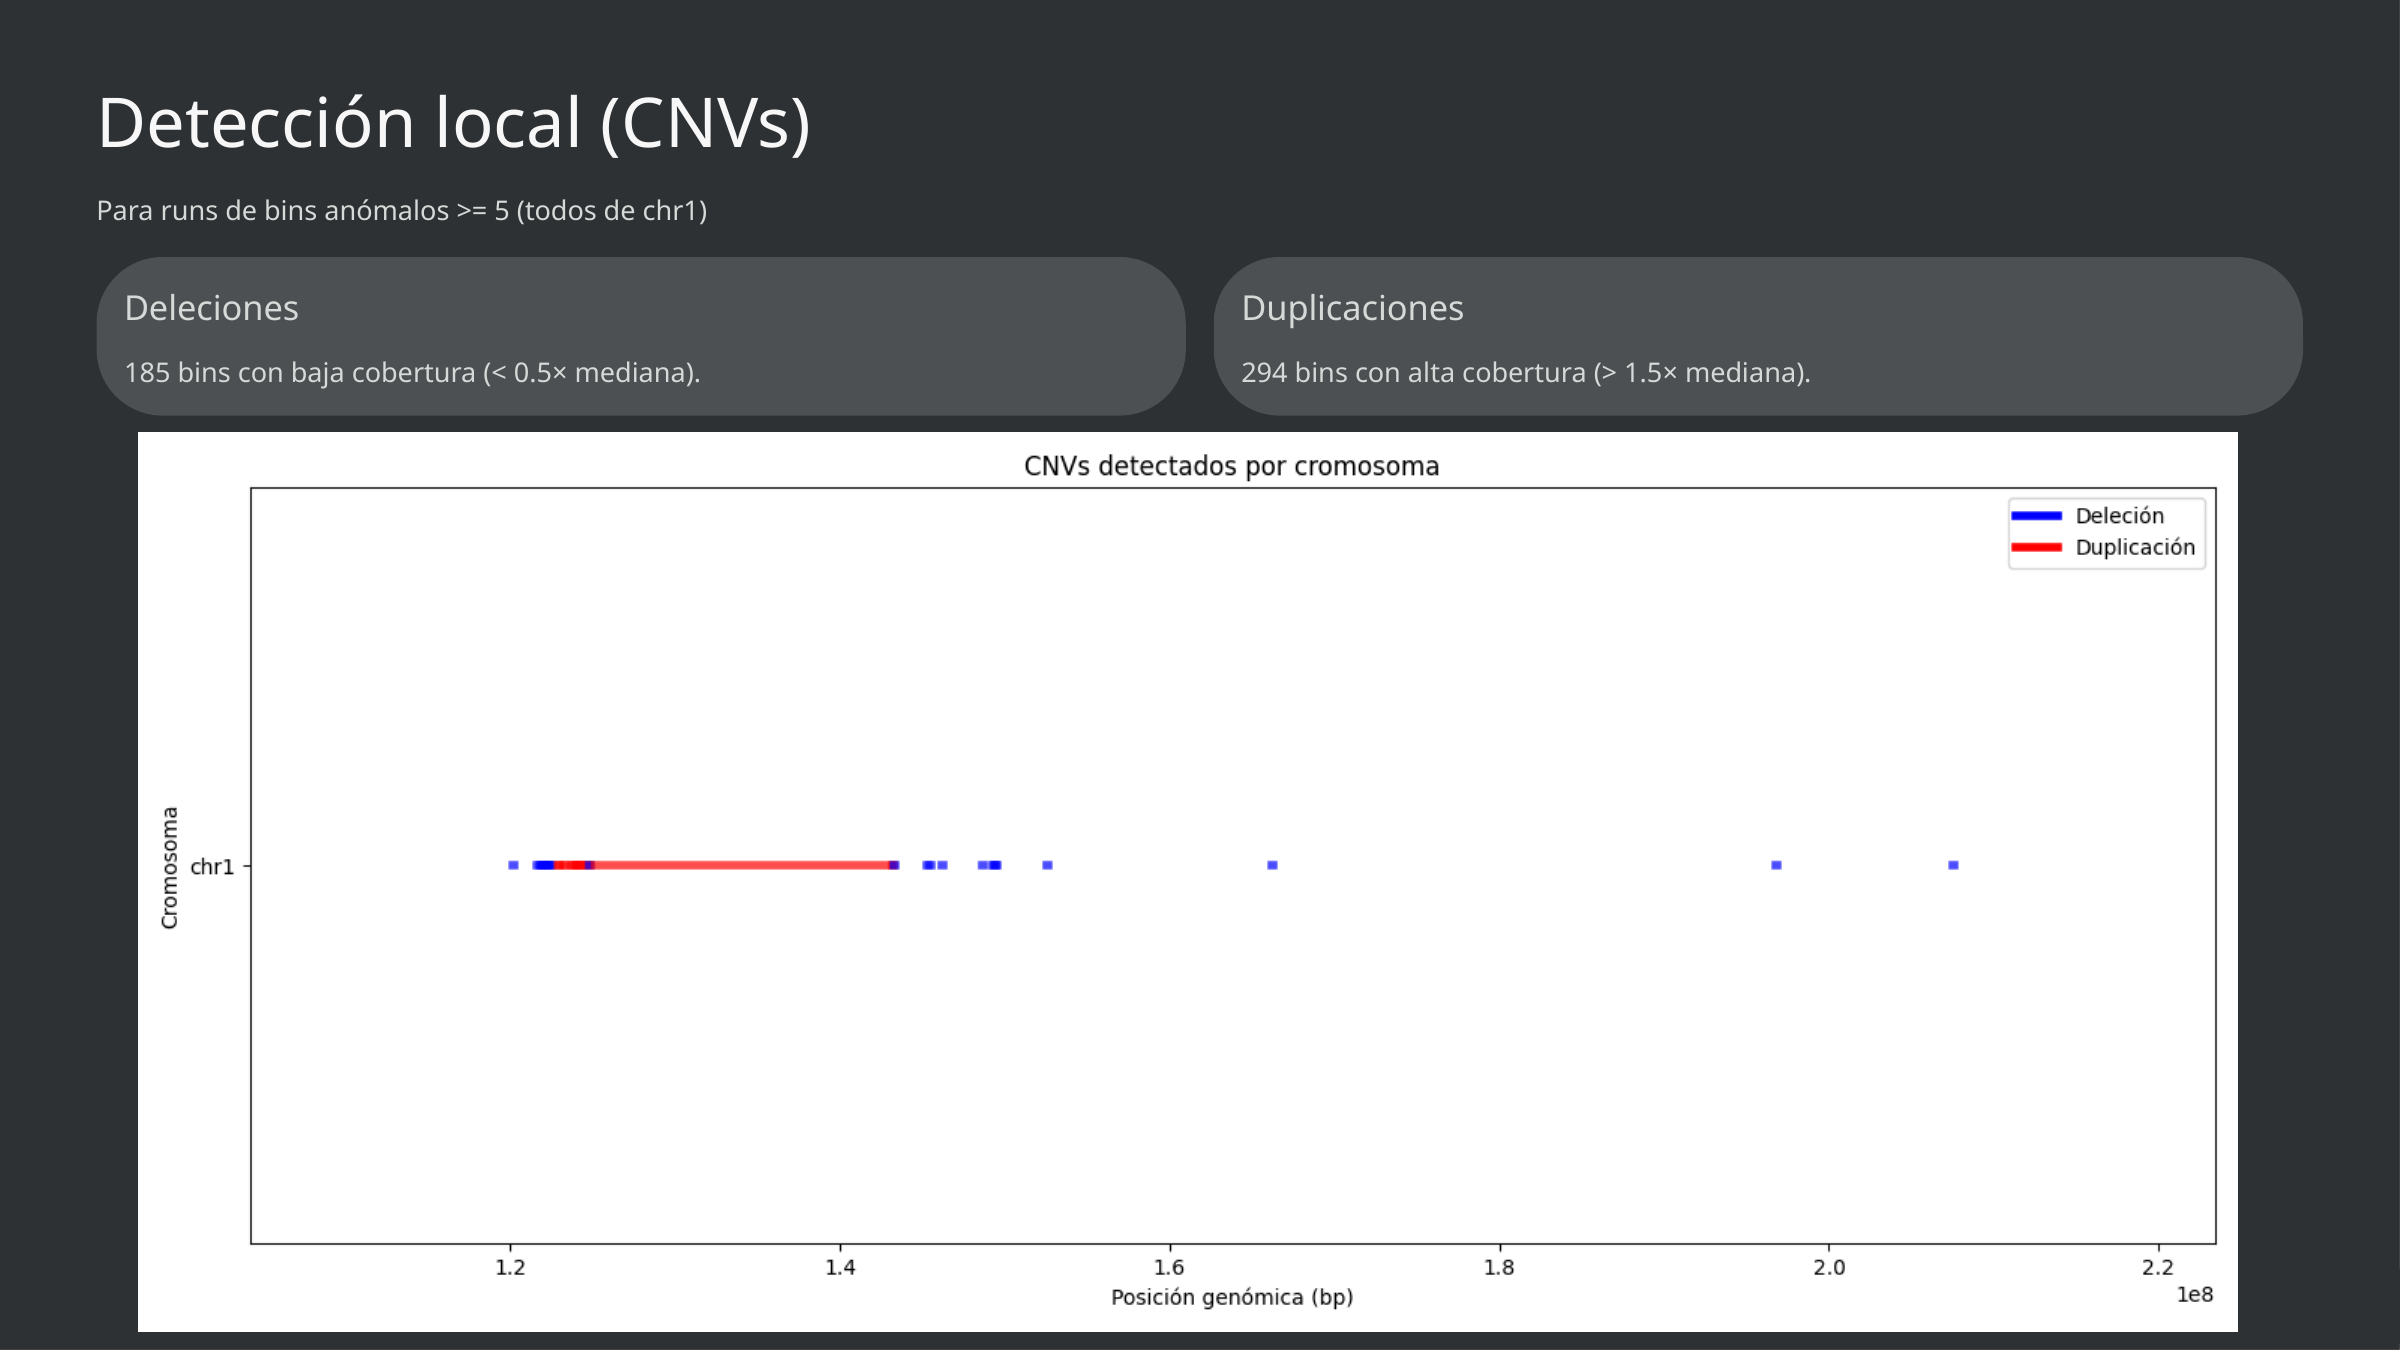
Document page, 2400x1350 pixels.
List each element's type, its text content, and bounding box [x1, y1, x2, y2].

text_box Detección local (CNVs) [96, 75, 843, 162]
text_box Para runs de bins anómalos >= 5 (todos de chr1) [96, 181, 2303, 226]
text_box 185 bins con baja cobertura (< 0.5× mediana). [124, 344, 1159, 389]
text_box Deleciones [124, 284, 469, 328]
text_box 294 bins con alta cobertura (> 1.5× mediana). [1241, 344, 2276, 389]
text_box [96, 257, 1186, 416]
text_box Duplicaciones [1241, 284, 1586, 328]
text_box [1213, 257, 2304, 416]
picture [138, 432, 2400, 1344]
